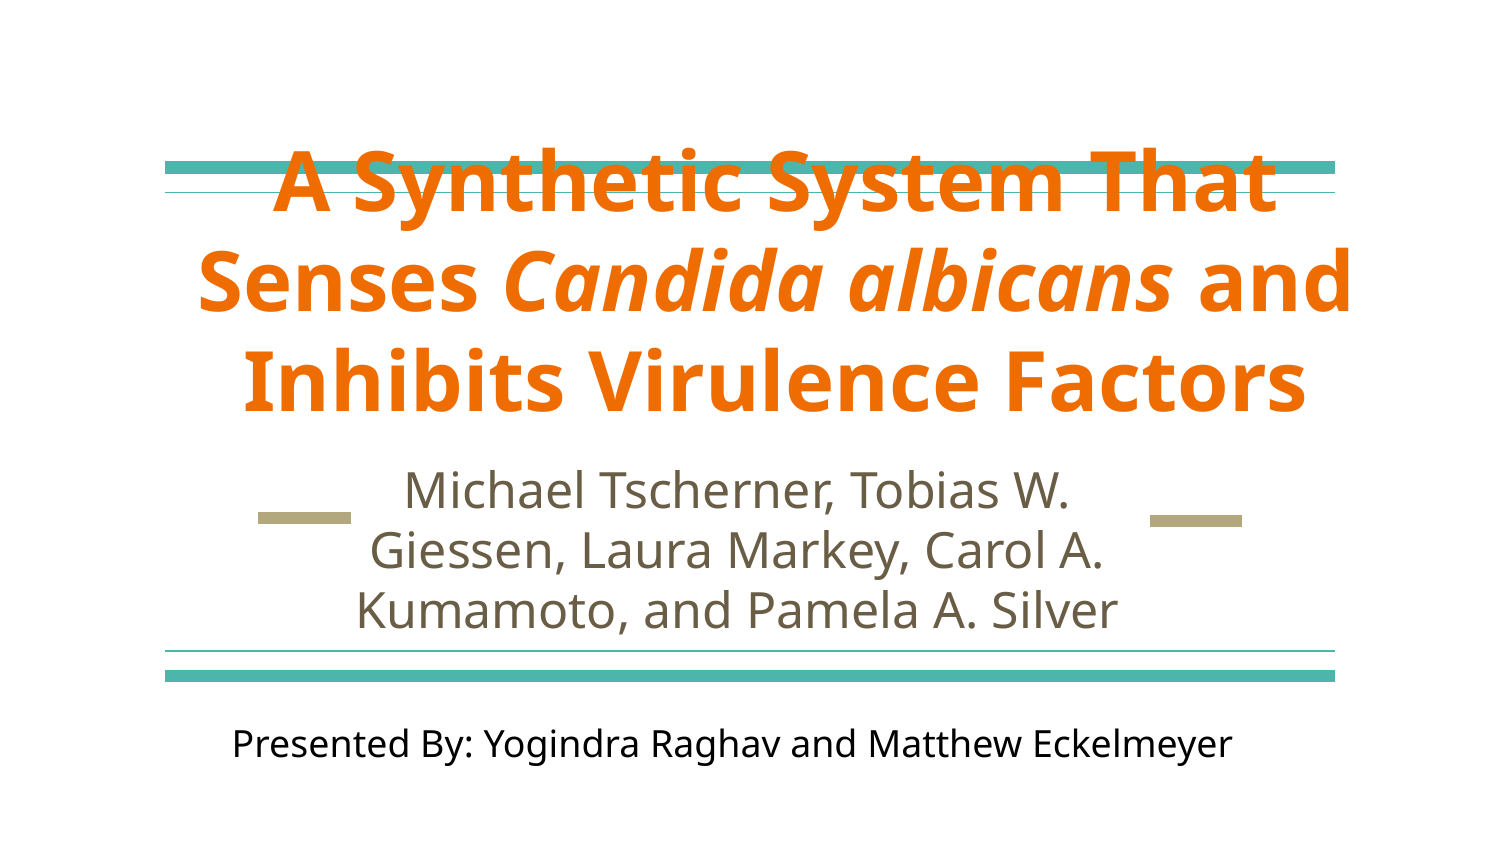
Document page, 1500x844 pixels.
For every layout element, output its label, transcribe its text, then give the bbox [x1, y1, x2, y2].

title A Synthetic System That Senses Candida albicans and Inhibits Virulence Factors [138, 275, 1415, 444]
subtitle Michael Tscherner, Tobias W. Giessen, Laura Markey, Carol A. Kumamoto, and Pamela A. Silver [338, 443, 1138, 574]
text_box Presented By: Yogindra Raghav and Matthew Eckelmeyer [138, 704, 1337, 805]
